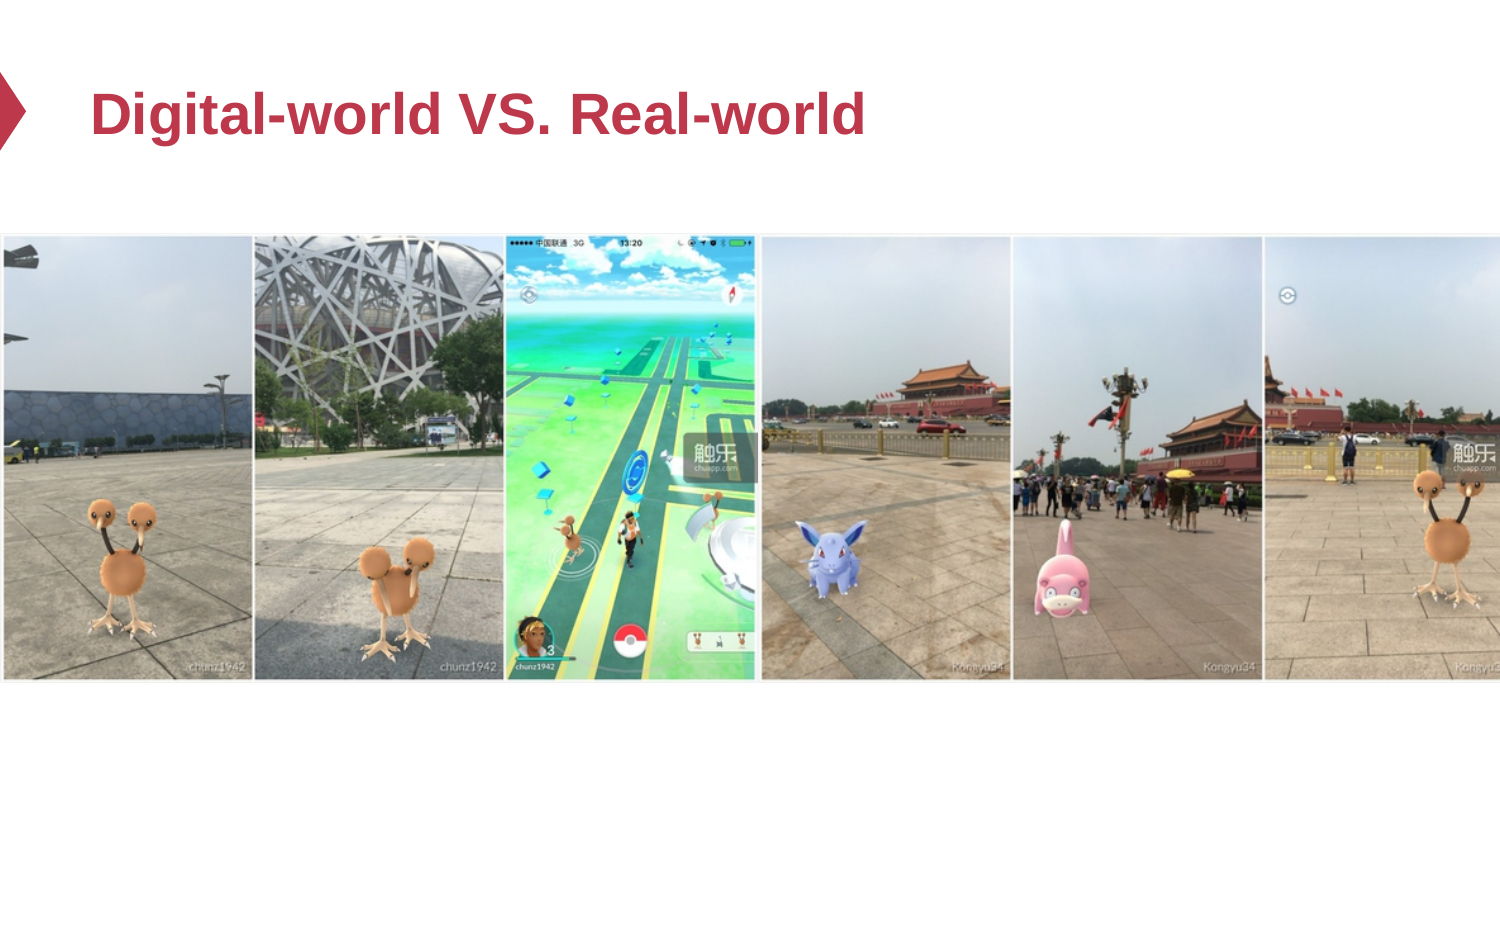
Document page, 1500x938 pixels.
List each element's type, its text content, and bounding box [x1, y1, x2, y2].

title Digital-world VS. Real-world [75, 37, 1425, 186]
picture [0, 233, 1500, 683]
